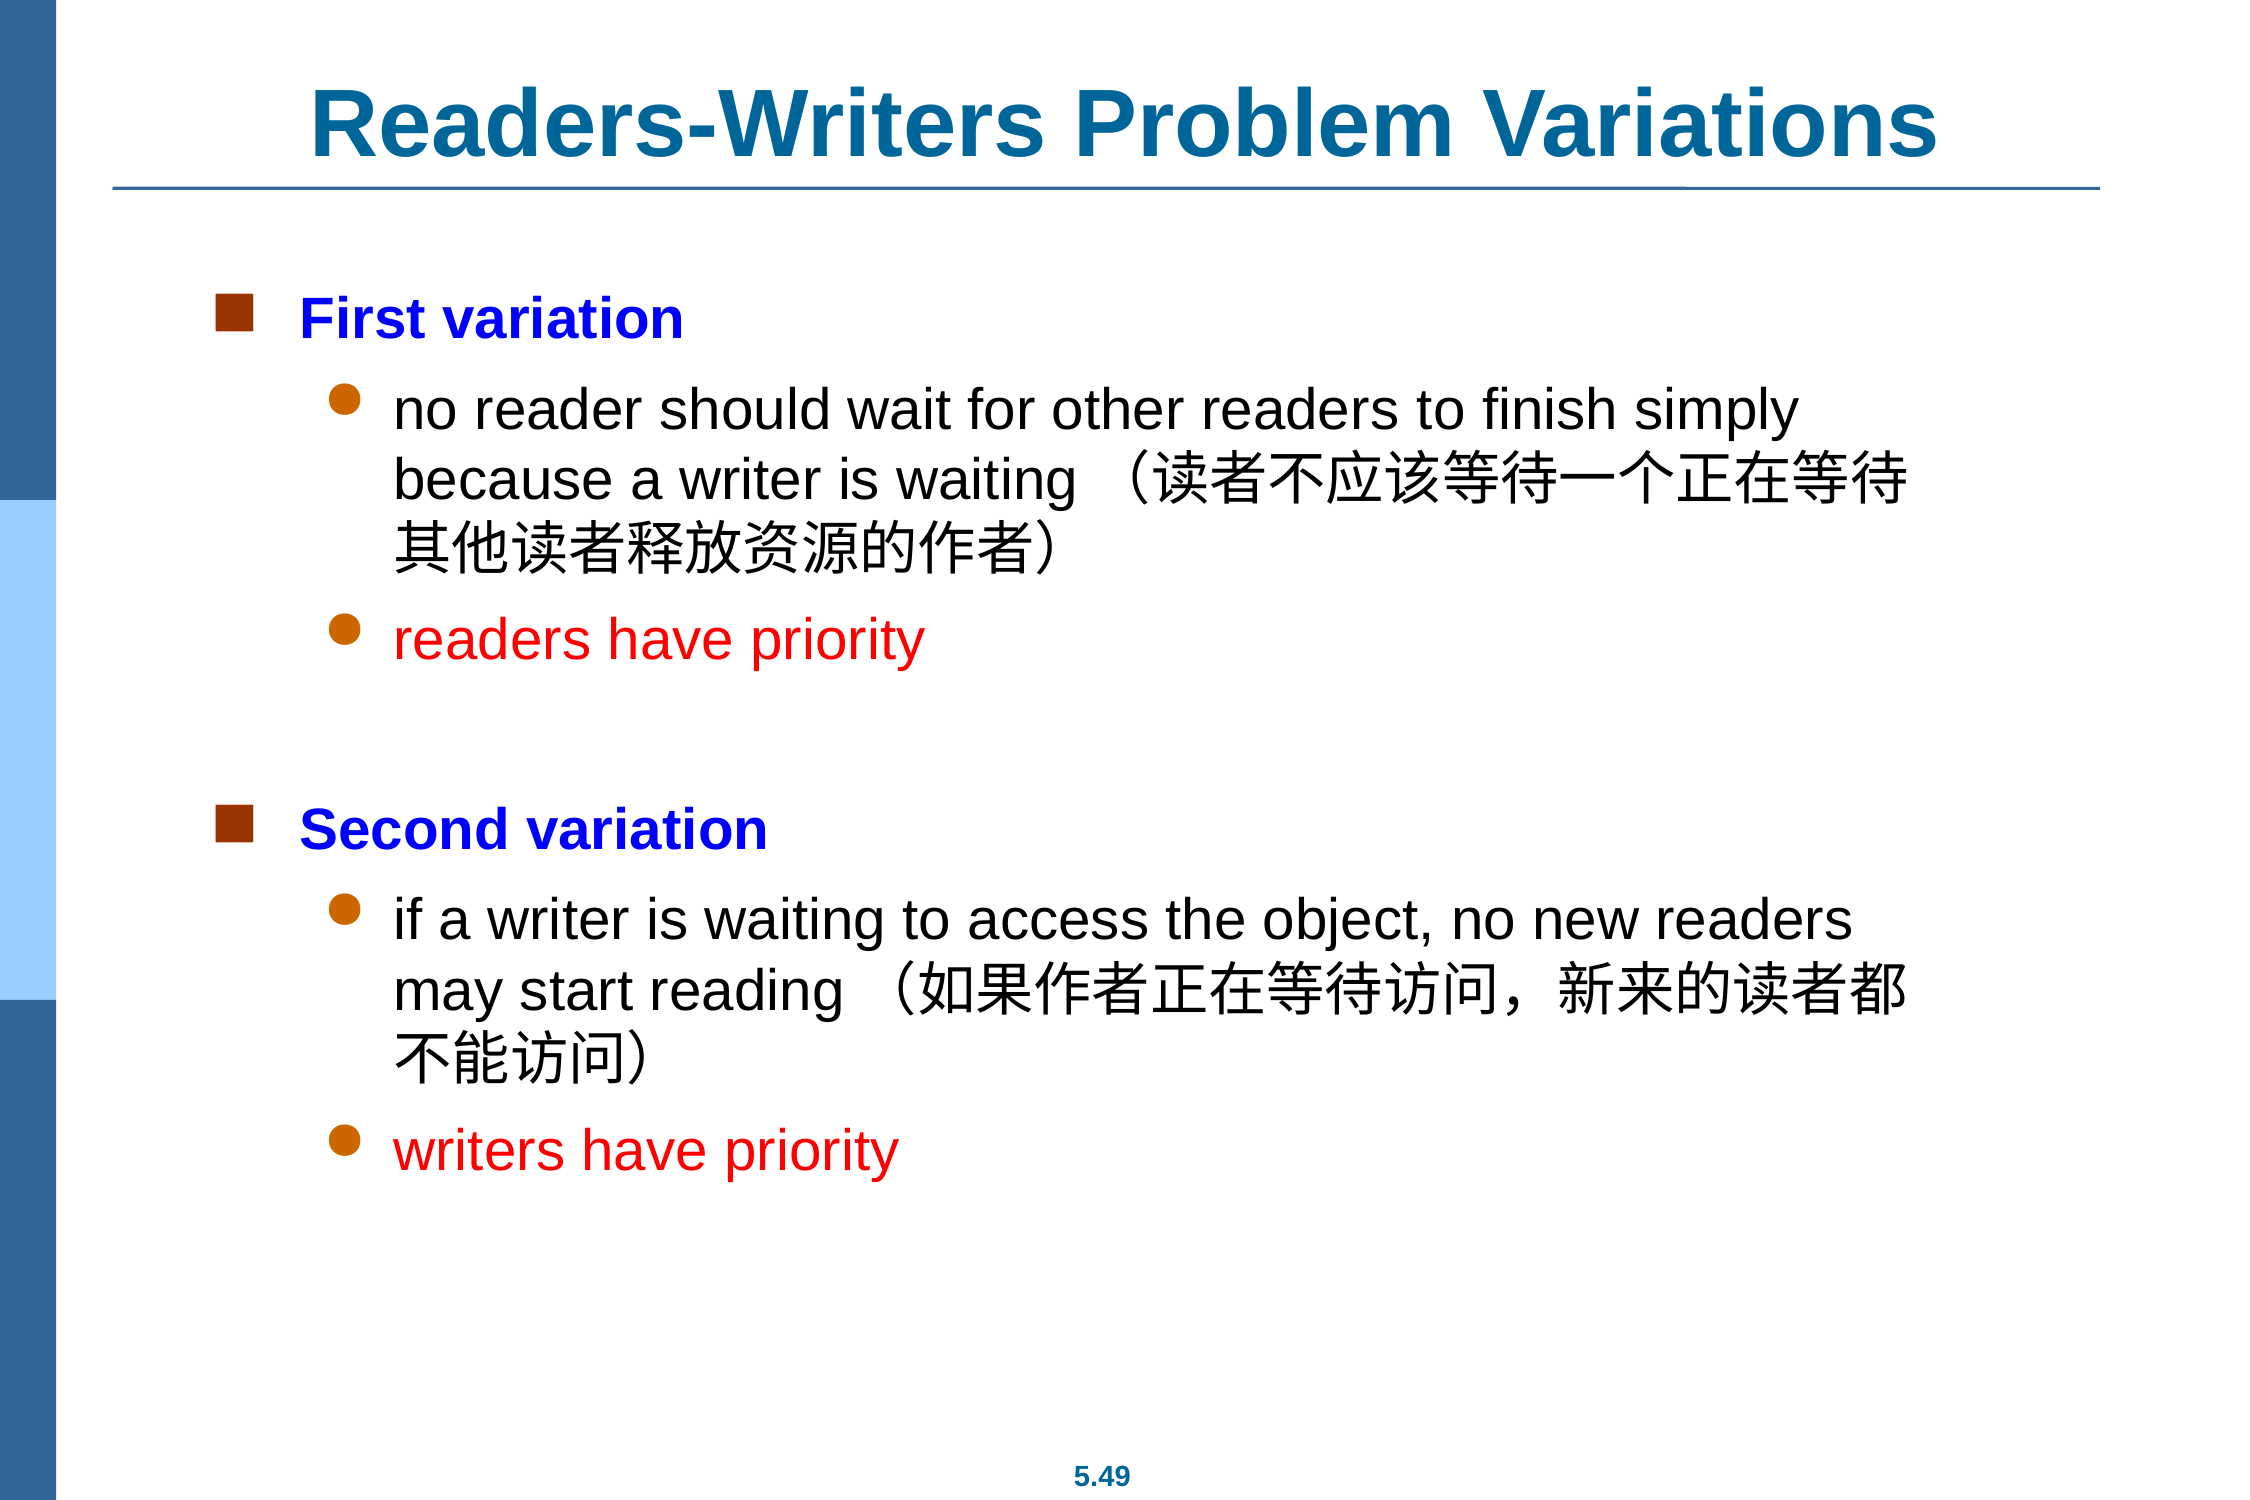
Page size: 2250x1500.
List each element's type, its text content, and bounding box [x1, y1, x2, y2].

title Readers-Writers Problem Variations [112, 60, 2138, 187]
list First variation no reader should wait for other readers to finish simply because a writer is waiting（读者不应该等待一个正在等待其他读者释放资源的作者） readers have priority Second variation if a writer is waiting to access the object, no new readers may start reading（如果作者正在等待访问，新来的读者都不能访问） writers have priority [198, 269, 1950, 1343]
